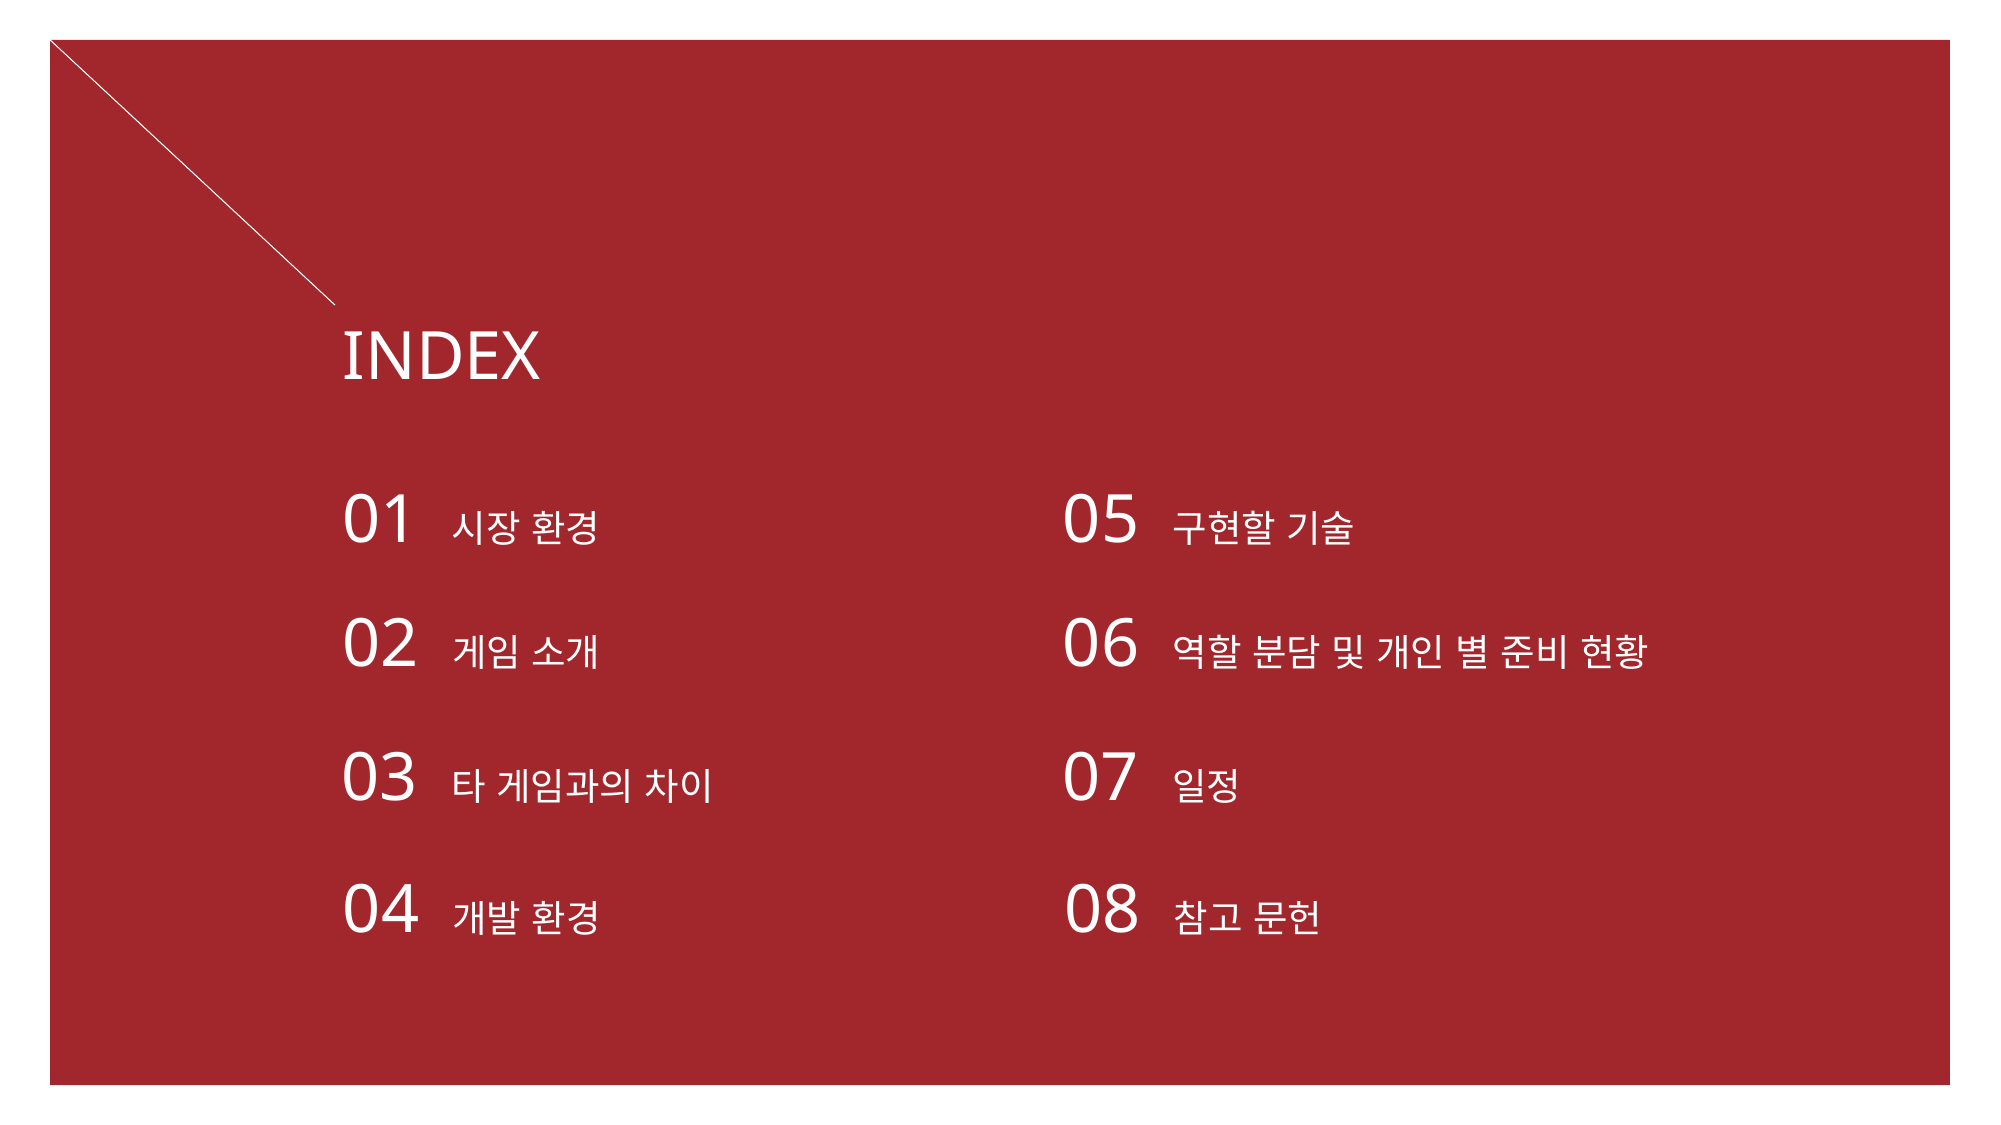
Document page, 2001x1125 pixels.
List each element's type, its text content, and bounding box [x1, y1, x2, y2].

text_box 07 일정 [1047, 726, 1256, 822]
text_box 08 참고 문헌 [1049, 857, 1338, 953]
text_box 04 개발 환경 [328, 857, 616, 953]
text_box 03 타 게임과의 차이 [326, 726, 729, 822]
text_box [49, 39, 336, 306]
text_box 02 게임 소개 [327, 592, 616, 688]
text_box 05 구현할 기술 [1048, 468, 1371, 564]
text_box 01 시장 환경 [327, 468, 616, 564]
text_box 06 역할 분담 및 개인 별 준비 현황 [1048, 592, 1665, 688]
text_box [49, 39, 1951, 1086]
text_box INDEX [327, 305, 556, 400]
